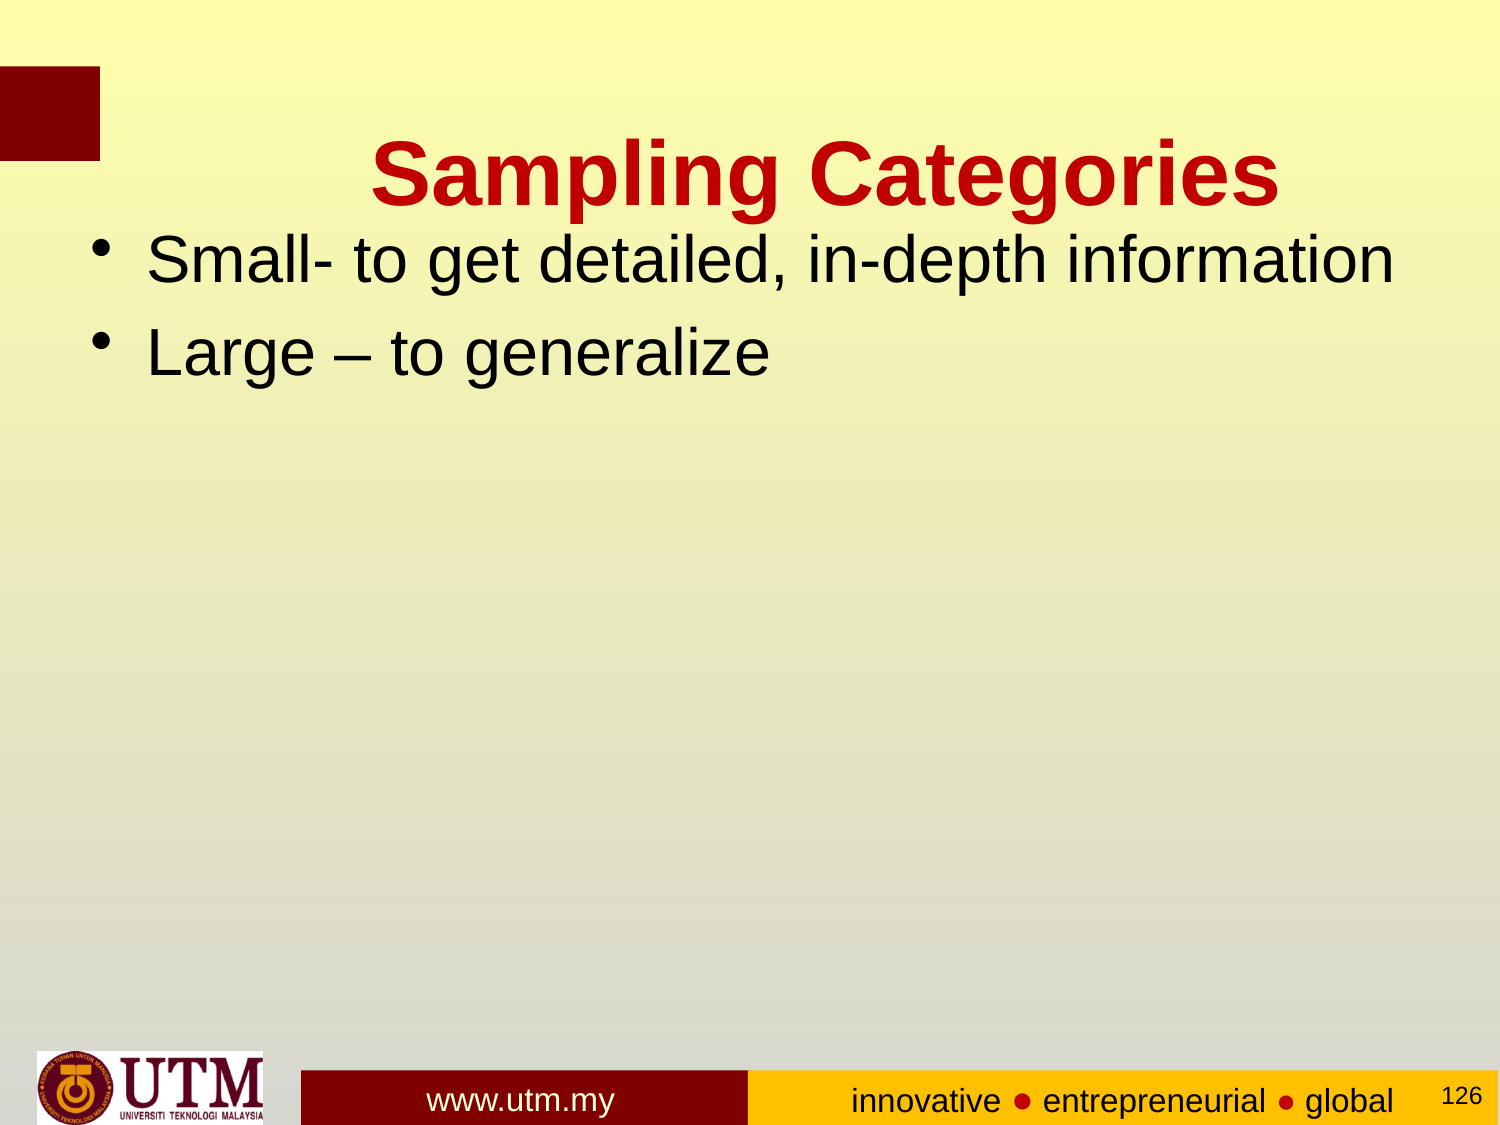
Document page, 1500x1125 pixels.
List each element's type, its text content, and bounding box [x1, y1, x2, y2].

title Sampling Categories [189, 118, 1465, 219]
picture [37, 1051, 263, 1125]
list Small- to get detailed, in-depth information Large – to generalize [74, 207, 1426, 1006]
